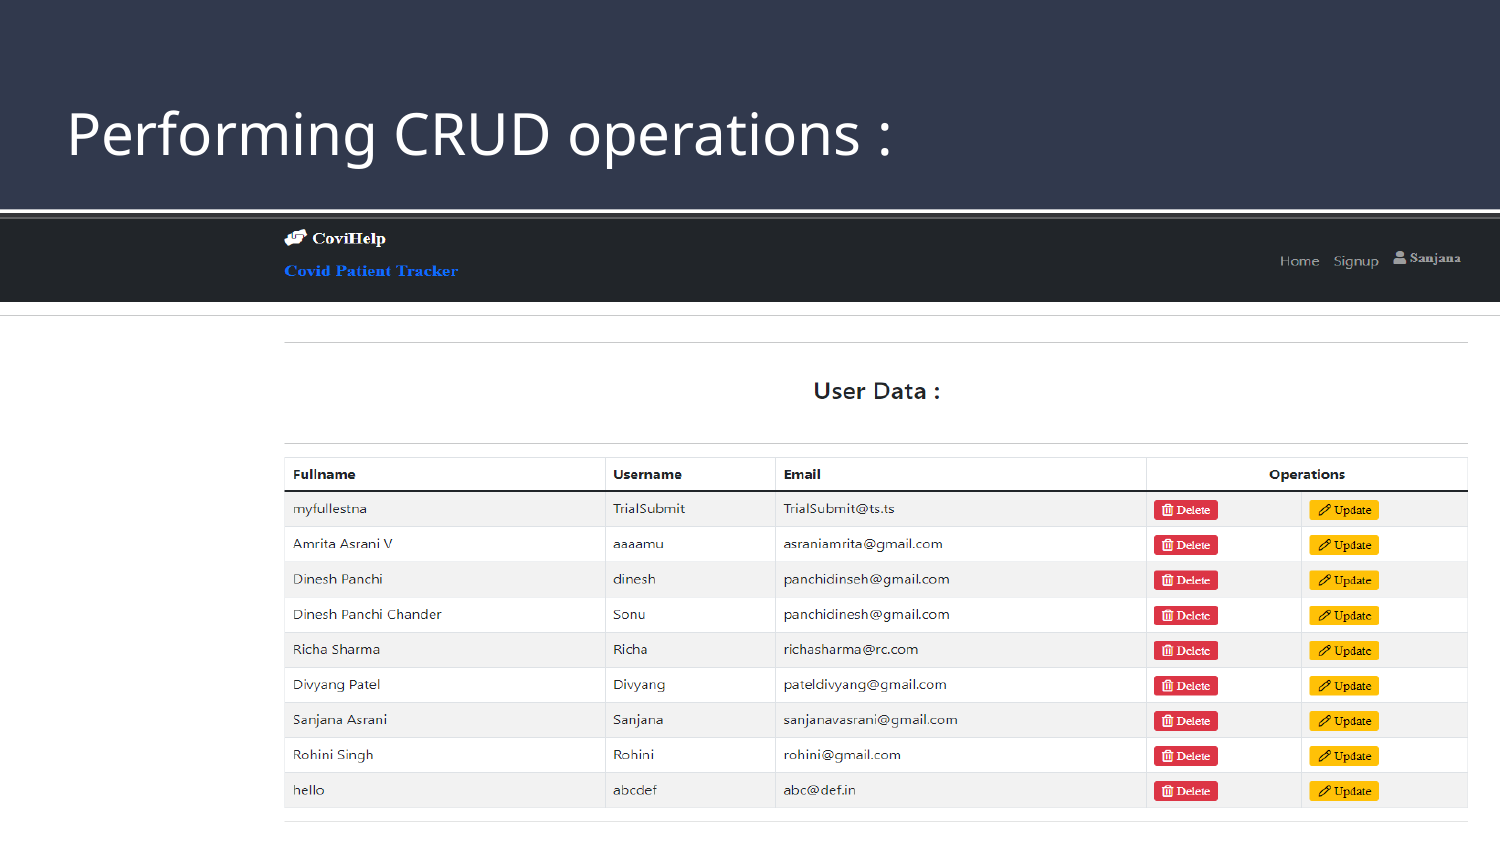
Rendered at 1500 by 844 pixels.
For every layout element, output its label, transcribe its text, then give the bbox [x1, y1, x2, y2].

title Performing CRUD operations : [51, 82, 1449, 185]
picture [0, 212, 1500, 844]
